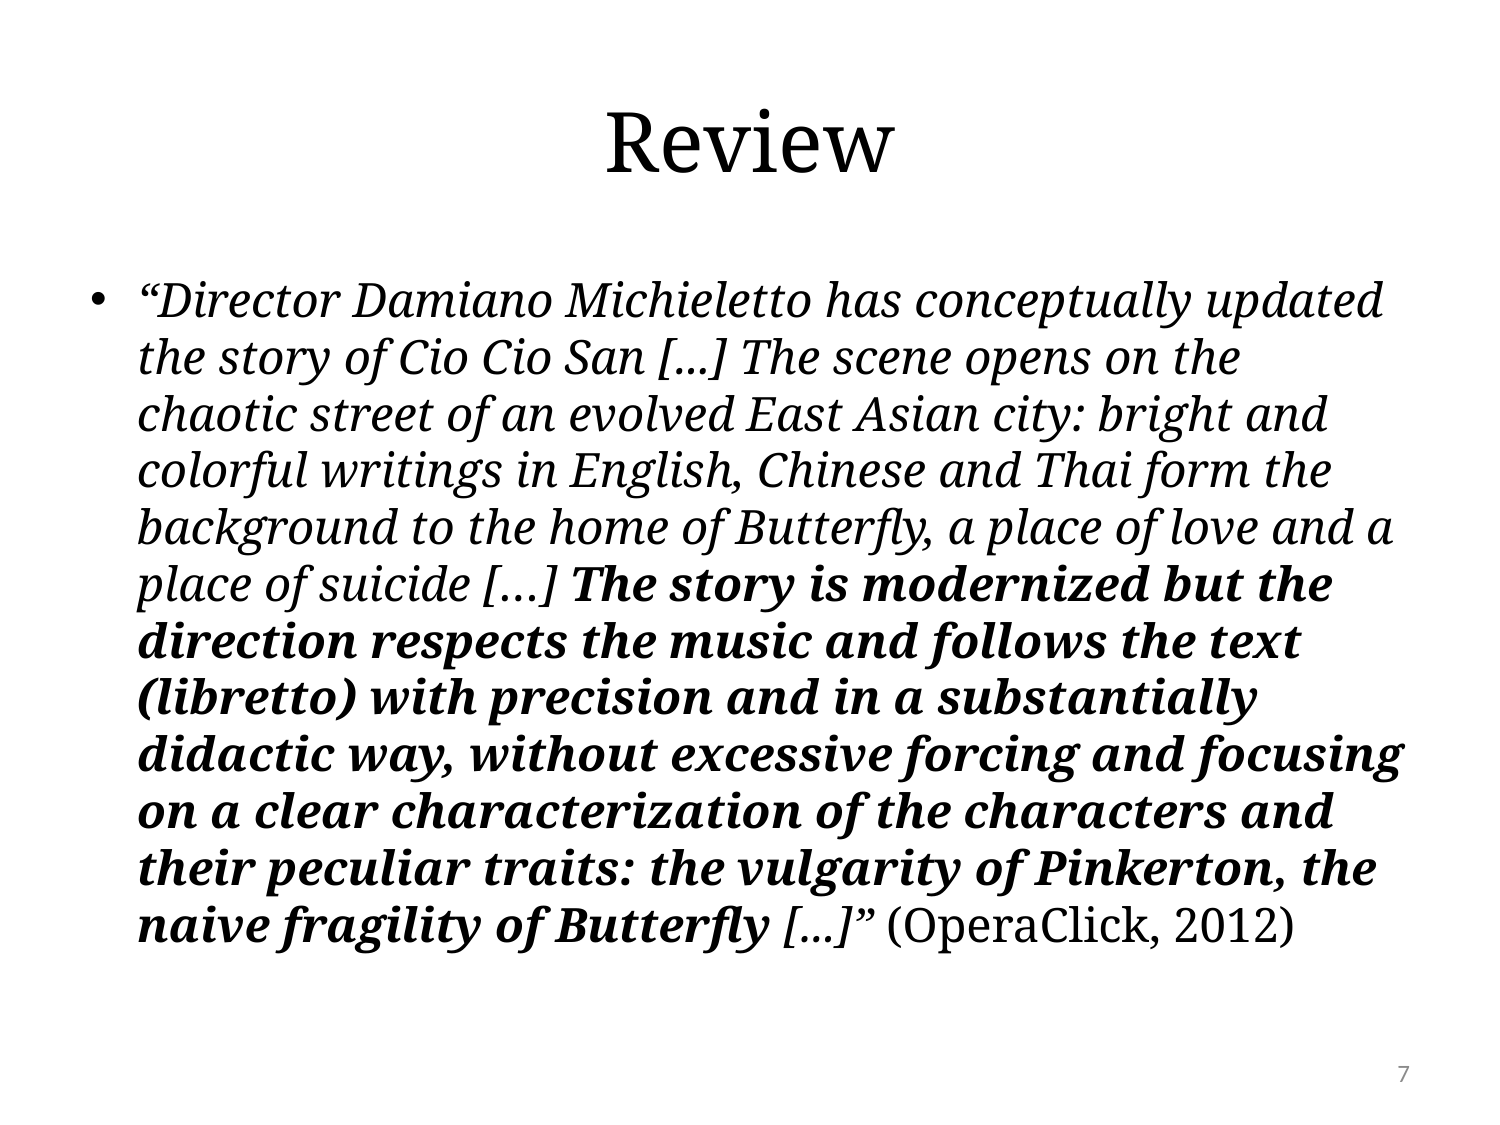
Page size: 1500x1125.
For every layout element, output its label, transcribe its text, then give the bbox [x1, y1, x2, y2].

slide_number 7 [1074, 1042, 1425, 1103]
list “Director Damiano Michieletto has conceptually updated the story of Cio Cio San [...] The scene opens on the chaotic street of an evolved East Asian city: bright and colorful writings in English, Chinese and Thai form the background to the home of Butterfly, a place of love and a place of suicide […] The story is modernized but the direction respects the music and follows the text (libretto) with precision and in a substantially didactic way, without excessive forcing and focusing on a clear characterization of the characters and their peculiar traits: the vulgarity of Pinkerton, the naive fragility of Butterfly [...]” (OperaClick, 2012) [75, 262, 1425, 1025]
title Review [75, 45, 1425, 233]
